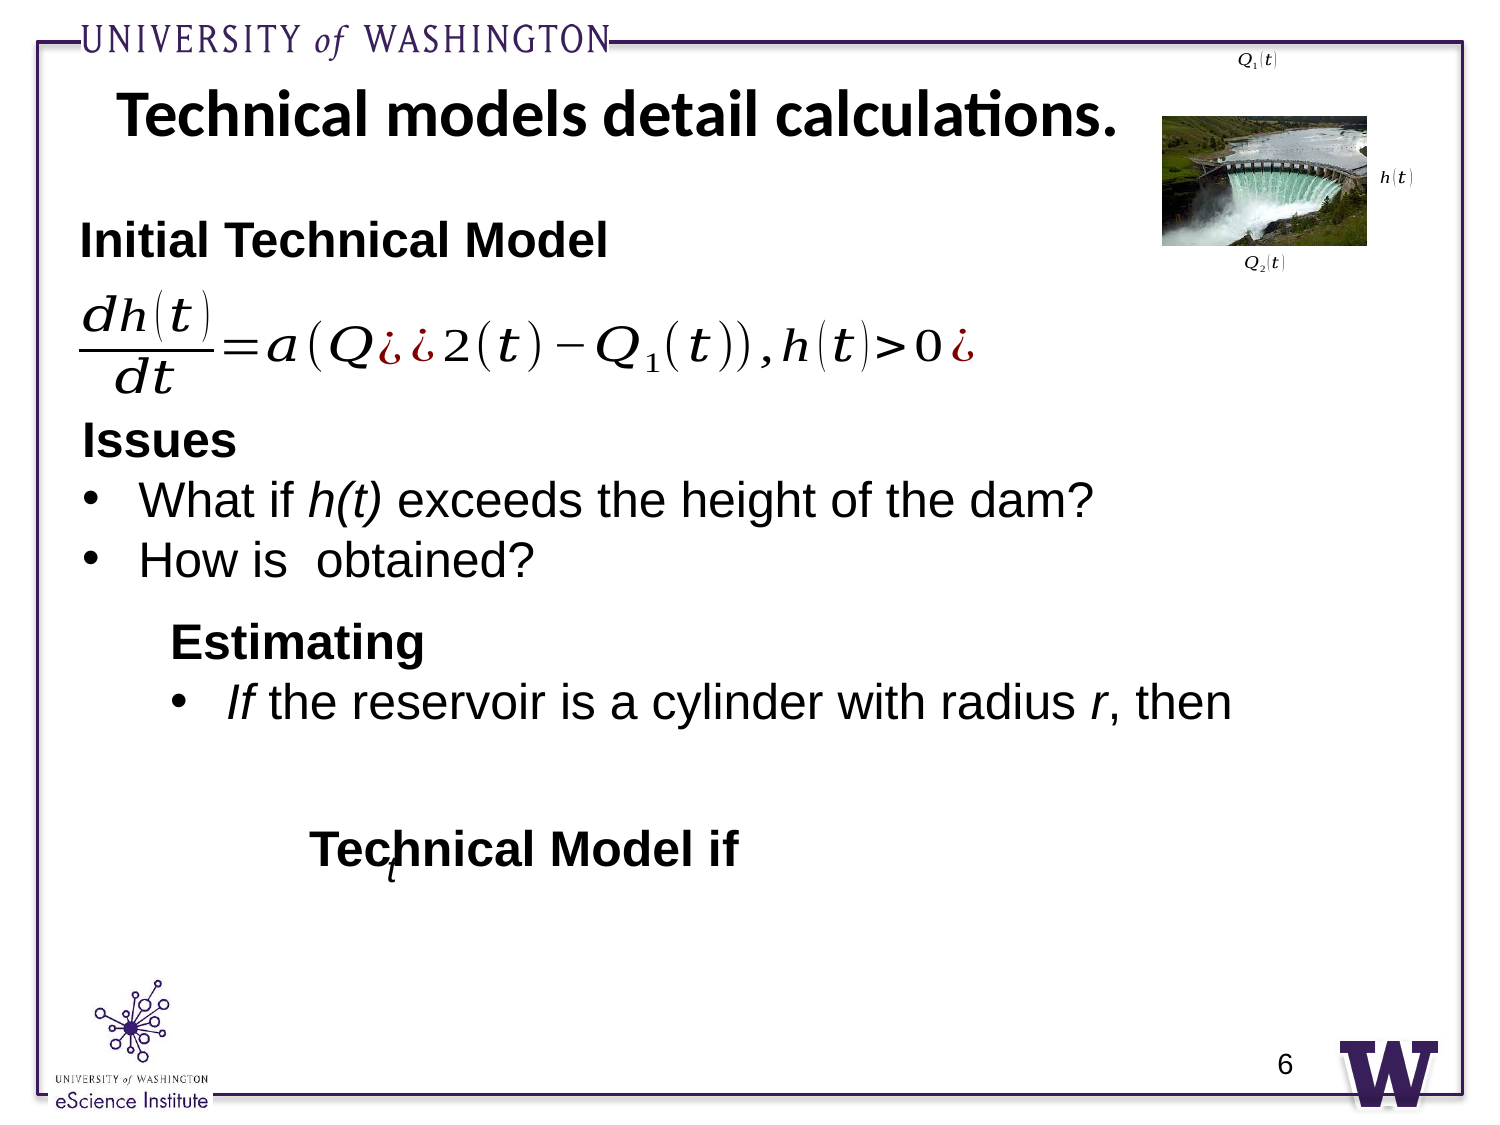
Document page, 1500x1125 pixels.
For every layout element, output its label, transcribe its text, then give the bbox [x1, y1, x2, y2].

slide_number 6 [1262, 1037, 1350, 1098]
picture [48, 978, 213, 1113]
picture [1340, 1096, 1438, 1107]
text_box Initial Technical Model [64, 199, 625, 335]
text_box t [371, 837, 413, 897]
title Technical models detail calculations. [0, 62, 1157, 200]
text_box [1162, 49, 1413, 275]
picture [81, 24, 609, 61]
picture [1350, 1041, 1438, 1093]
